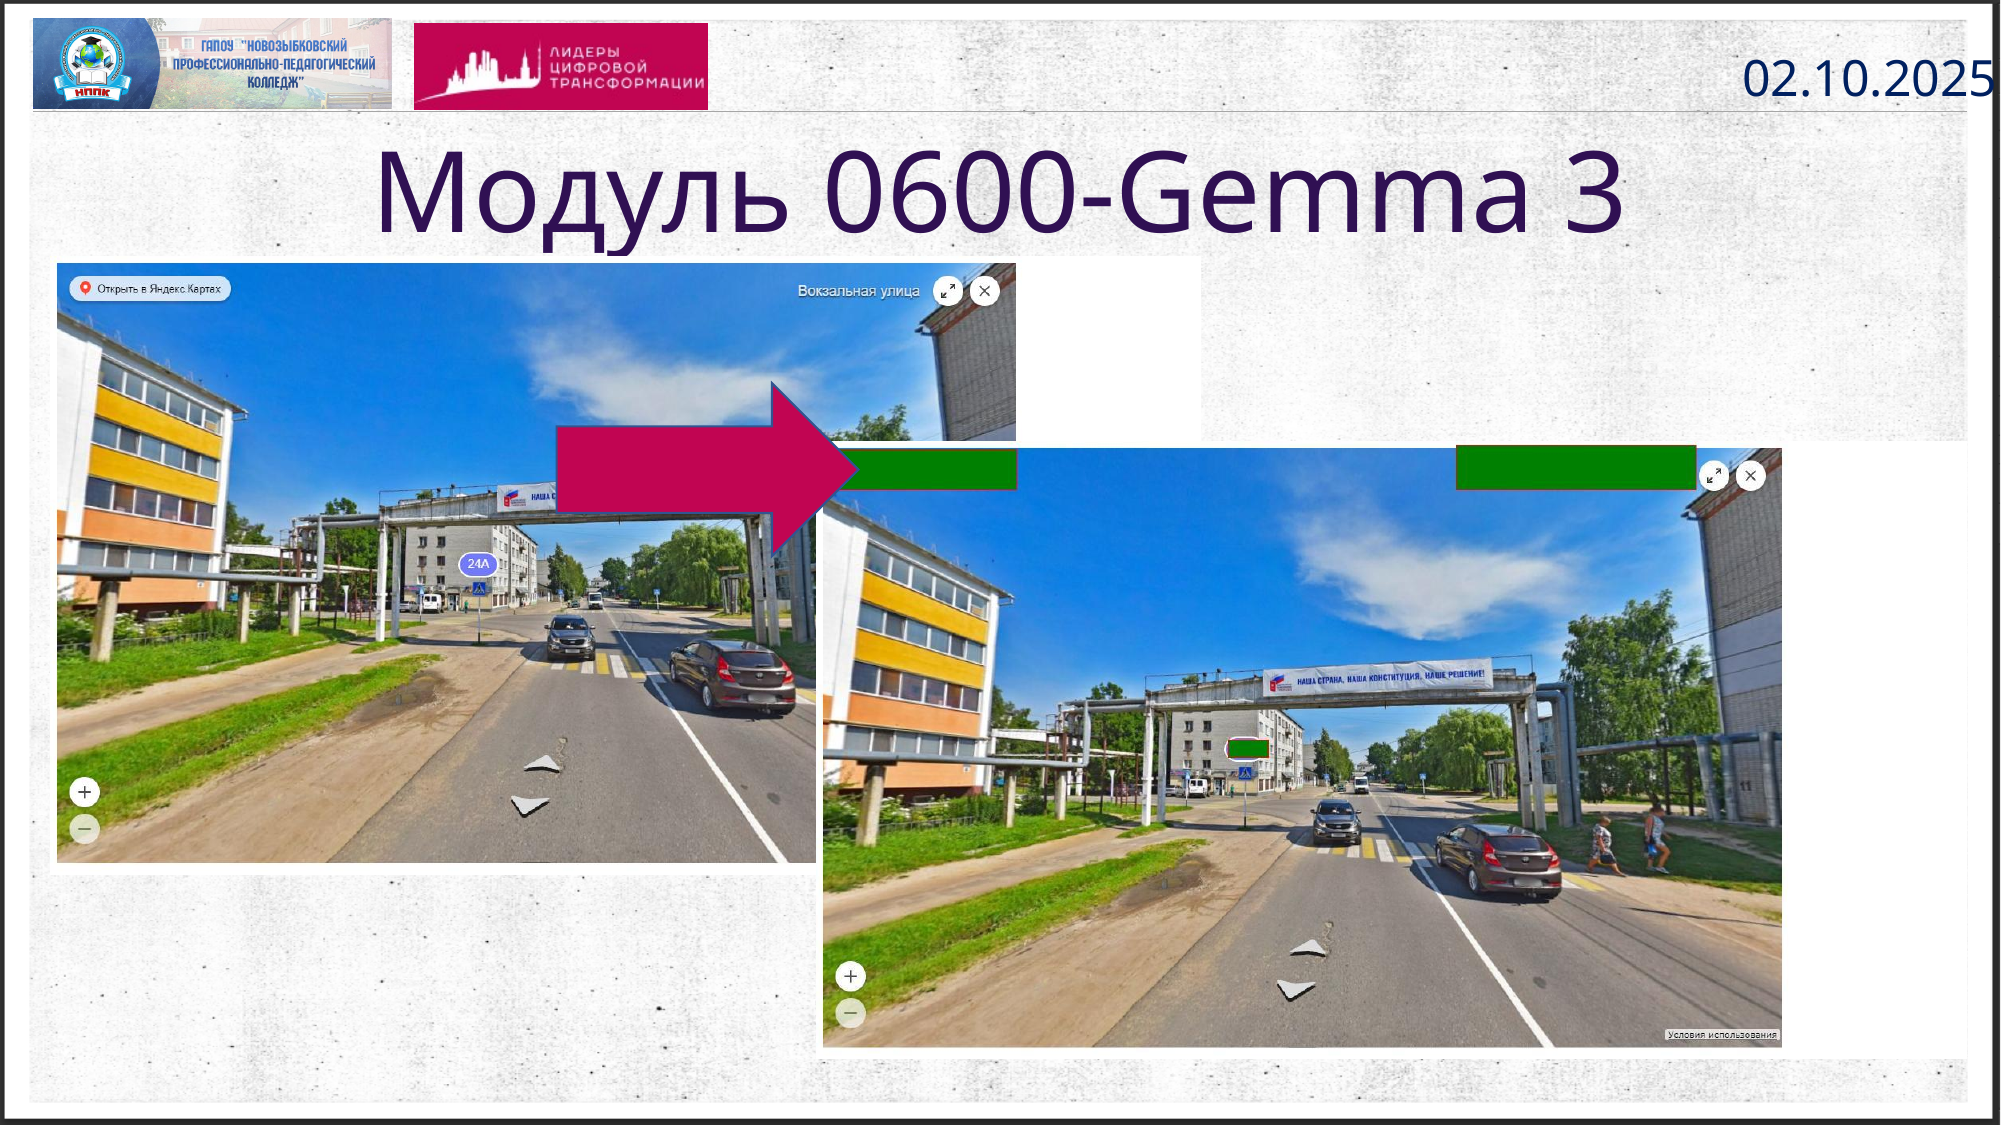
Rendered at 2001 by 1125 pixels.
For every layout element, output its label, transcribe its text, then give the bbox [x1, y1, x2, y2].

picture [0, 0, 2001, 1125]
text_box 02.10.2025. [1727, 39, 2000, 115]
text_box Модуль 0600-Gemma 3 [148, 112, 1852, 398]
